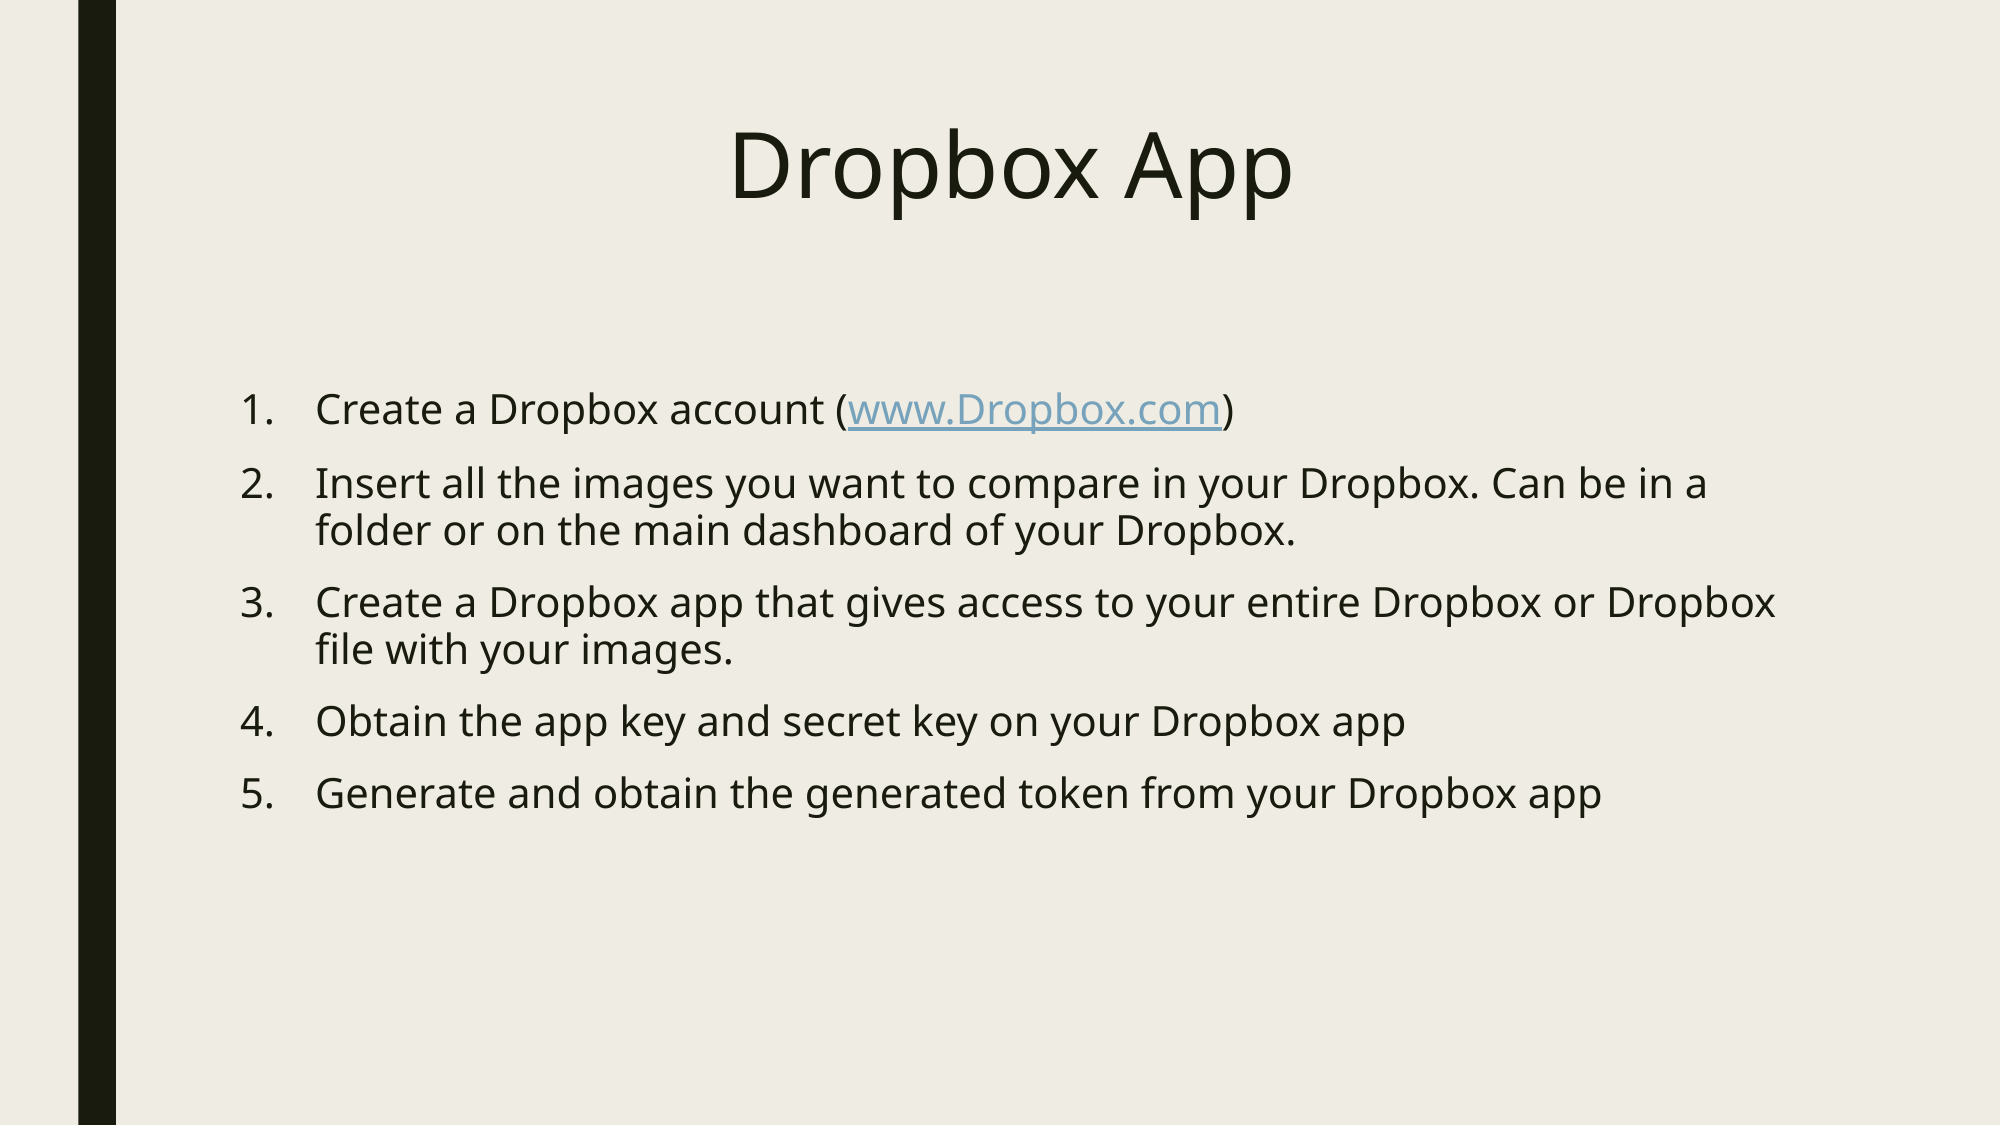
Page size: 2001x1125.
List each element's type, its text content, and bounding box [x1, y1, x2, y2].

list Create a Dropbox account (www.Dropbox.com) Insert all the images you want to compare in your Dropbox. Can be in a folder or on the main dashboard of your Dropbox. Create a Dropbox app that gives access to your entire Dropbox or Dropbox file with your images. Obtain the app key and secret key on your Dropbox app Generate and obtain the generated token from your Dropbox app [225, 375, 1800, 963]
title Dropbox App [225, 112, 1800, 357]
